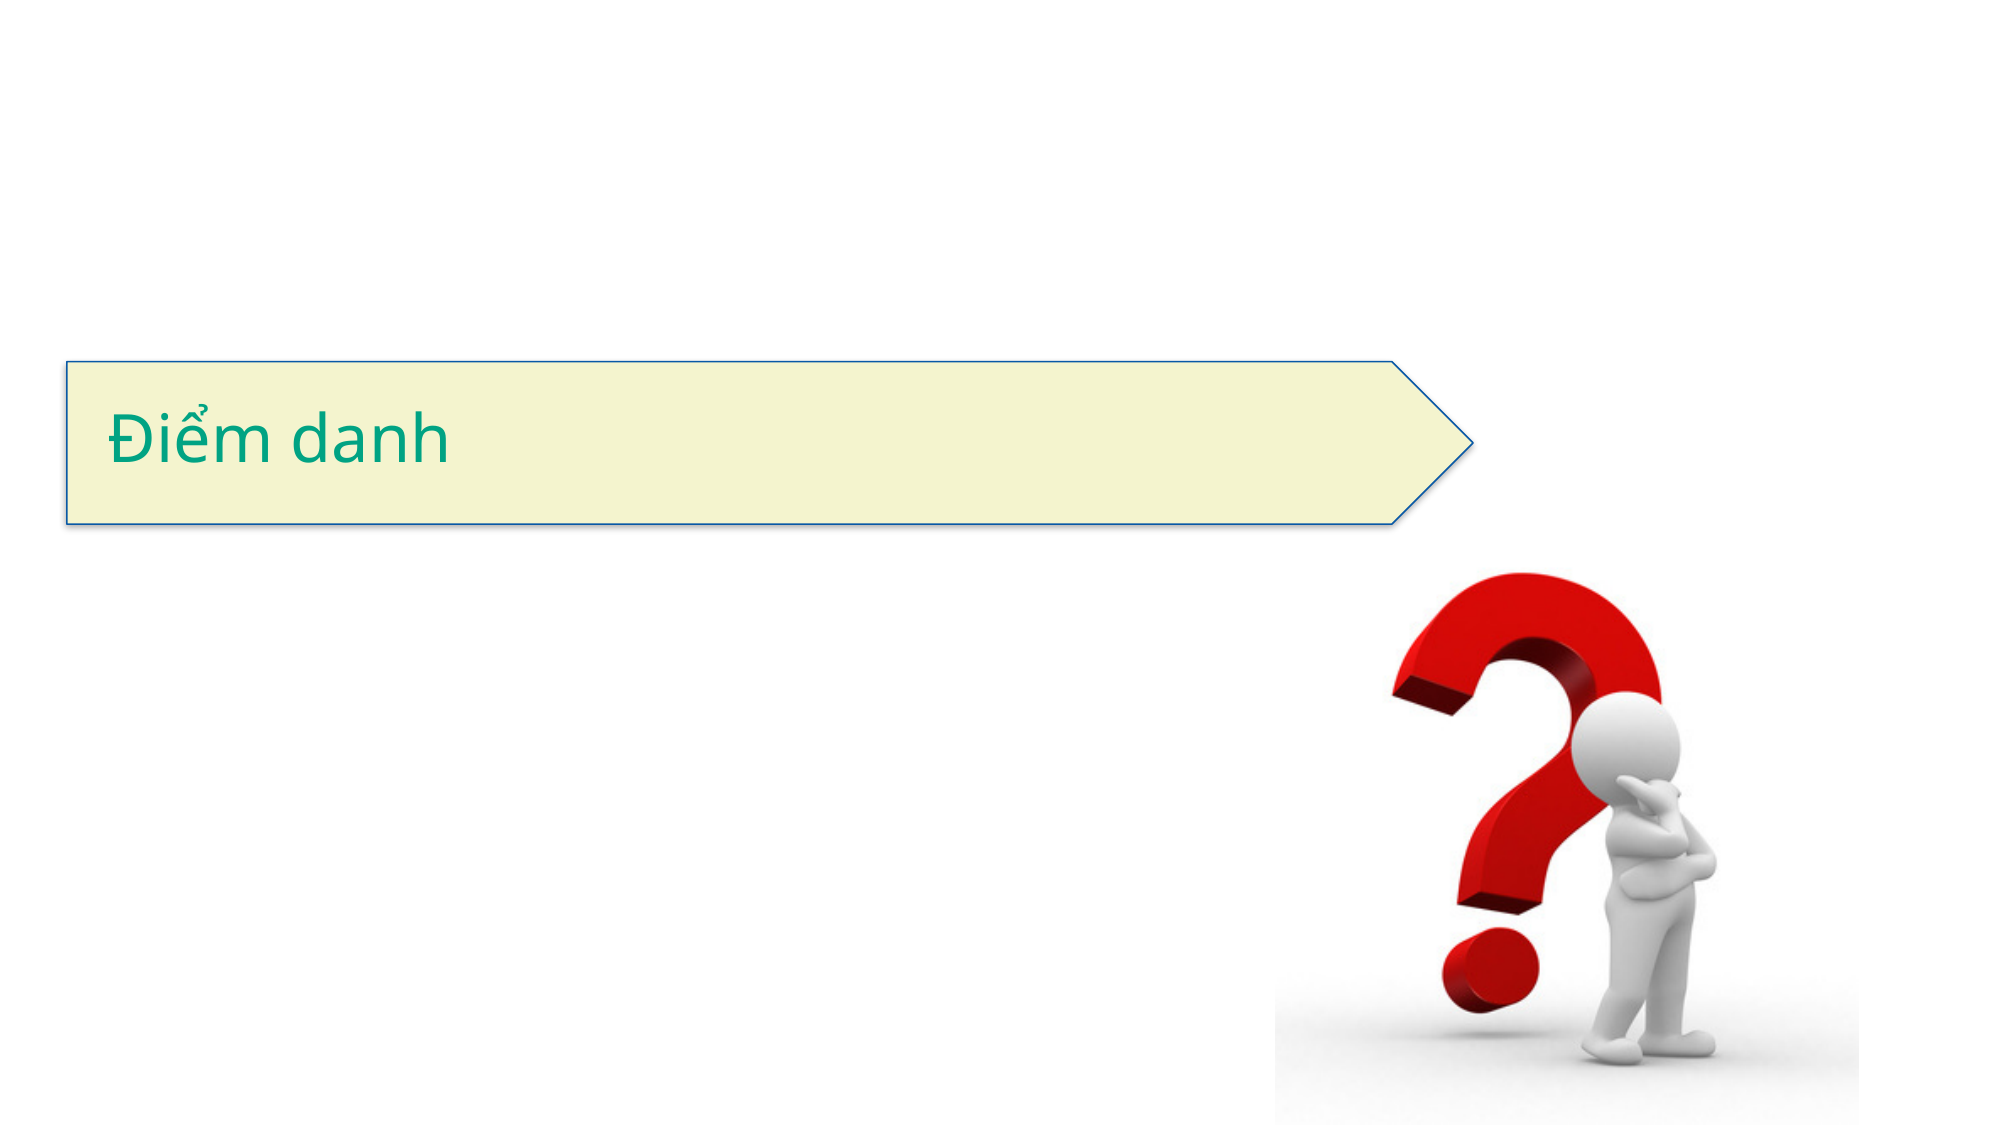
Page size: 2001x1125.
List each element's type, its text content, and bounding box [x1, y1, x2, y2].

text_box [66, 361, 1430, 525]
title Điểm danh [99, 385, 1900, 486]
picture [1274, 541, 1859, 1125]
